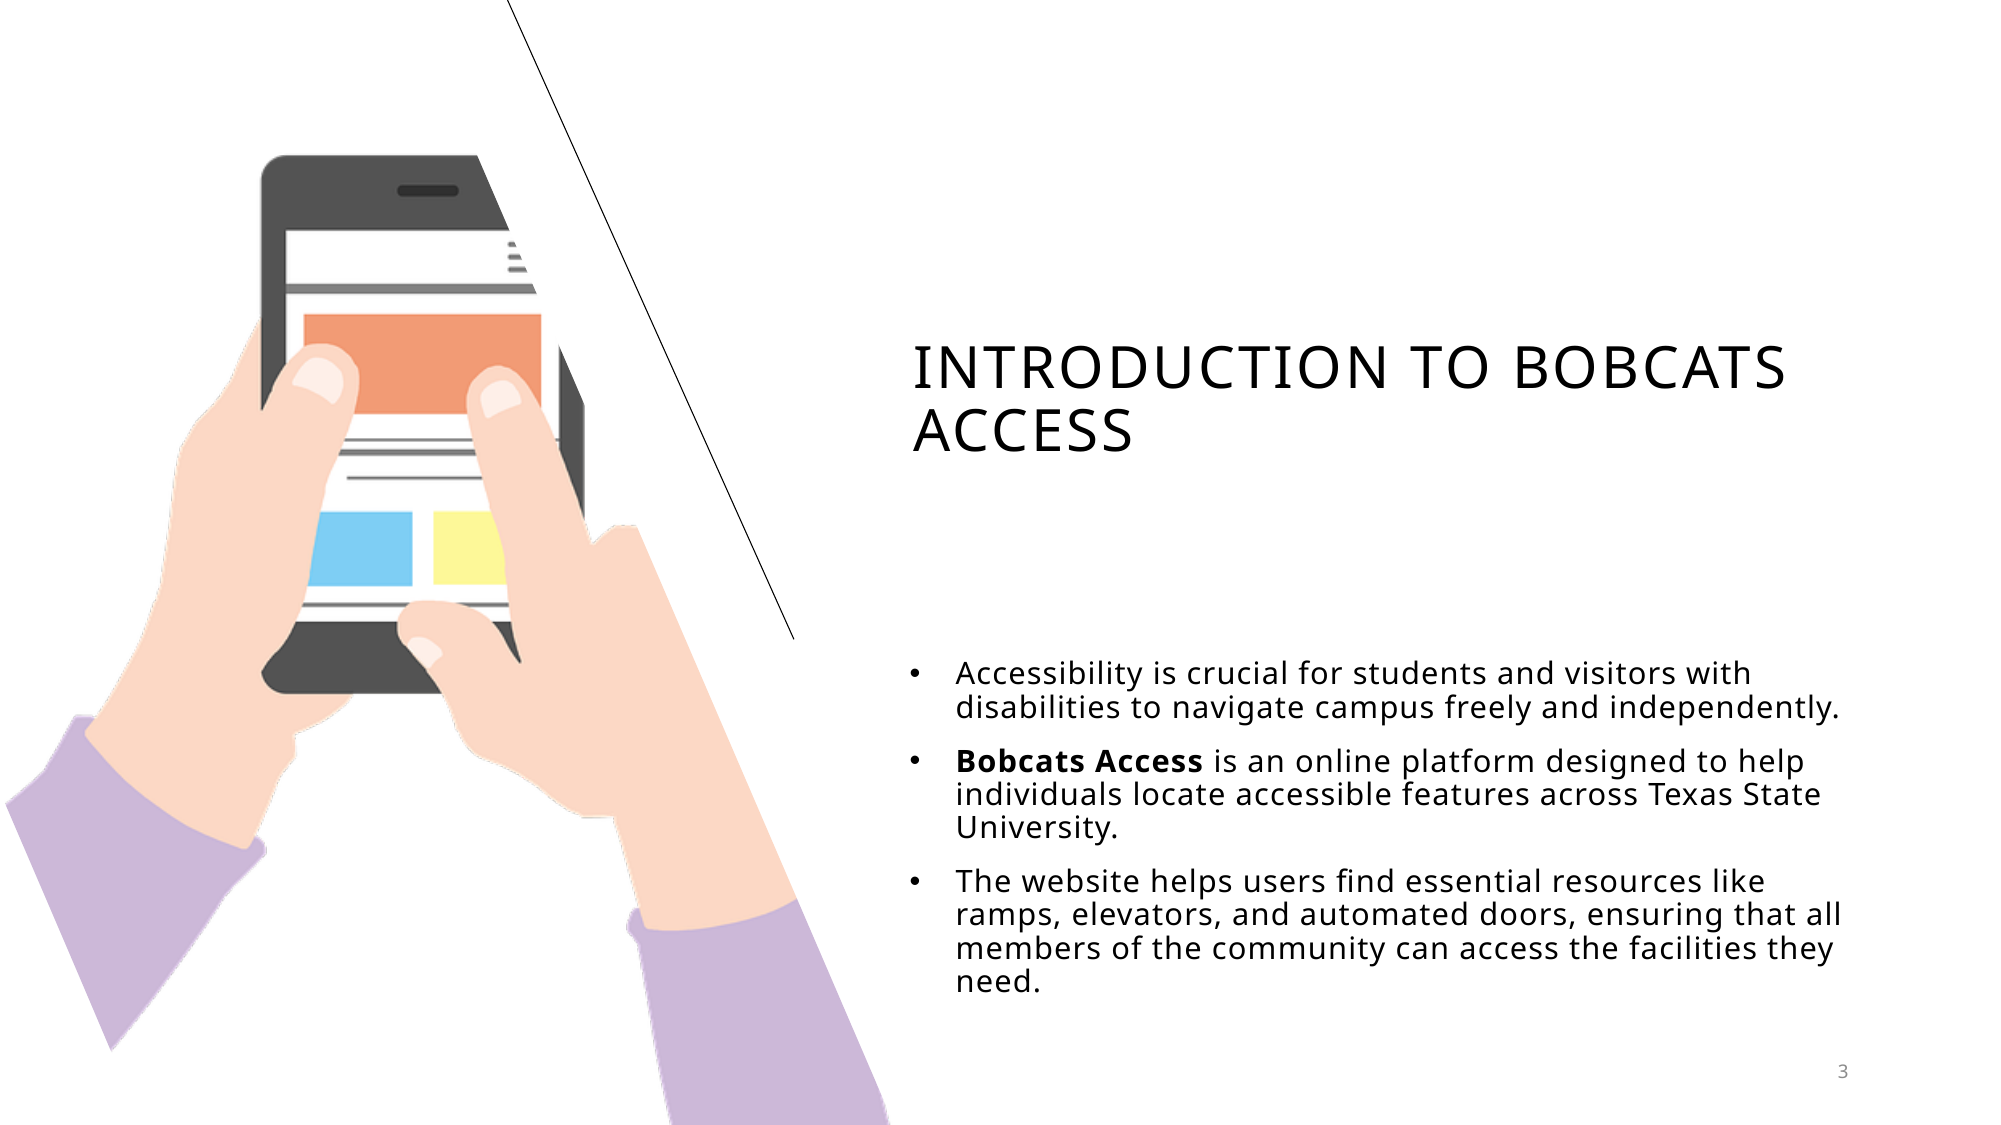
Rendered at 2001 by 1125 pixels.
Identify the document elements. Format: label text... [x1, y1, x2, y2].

slide_number 3 [1701, 1042, 1864, 1103]
list Accessibility is crucial for students and visitors with disabilities to navigate campus freely and independently. Bobcats Access is an online platform designed to help individuals locate accessible features across Texas State University. The website helps users find essential resources like ramps, elevators, and automated doors, ensuring that all members of the community can access the facilities they need. [895, 600, 1864, 1017]
title INTRODUCTION TO BOBCATs ACCESS [898, 274, 1864, 472]
picture [0, 0, 895, 1125]
